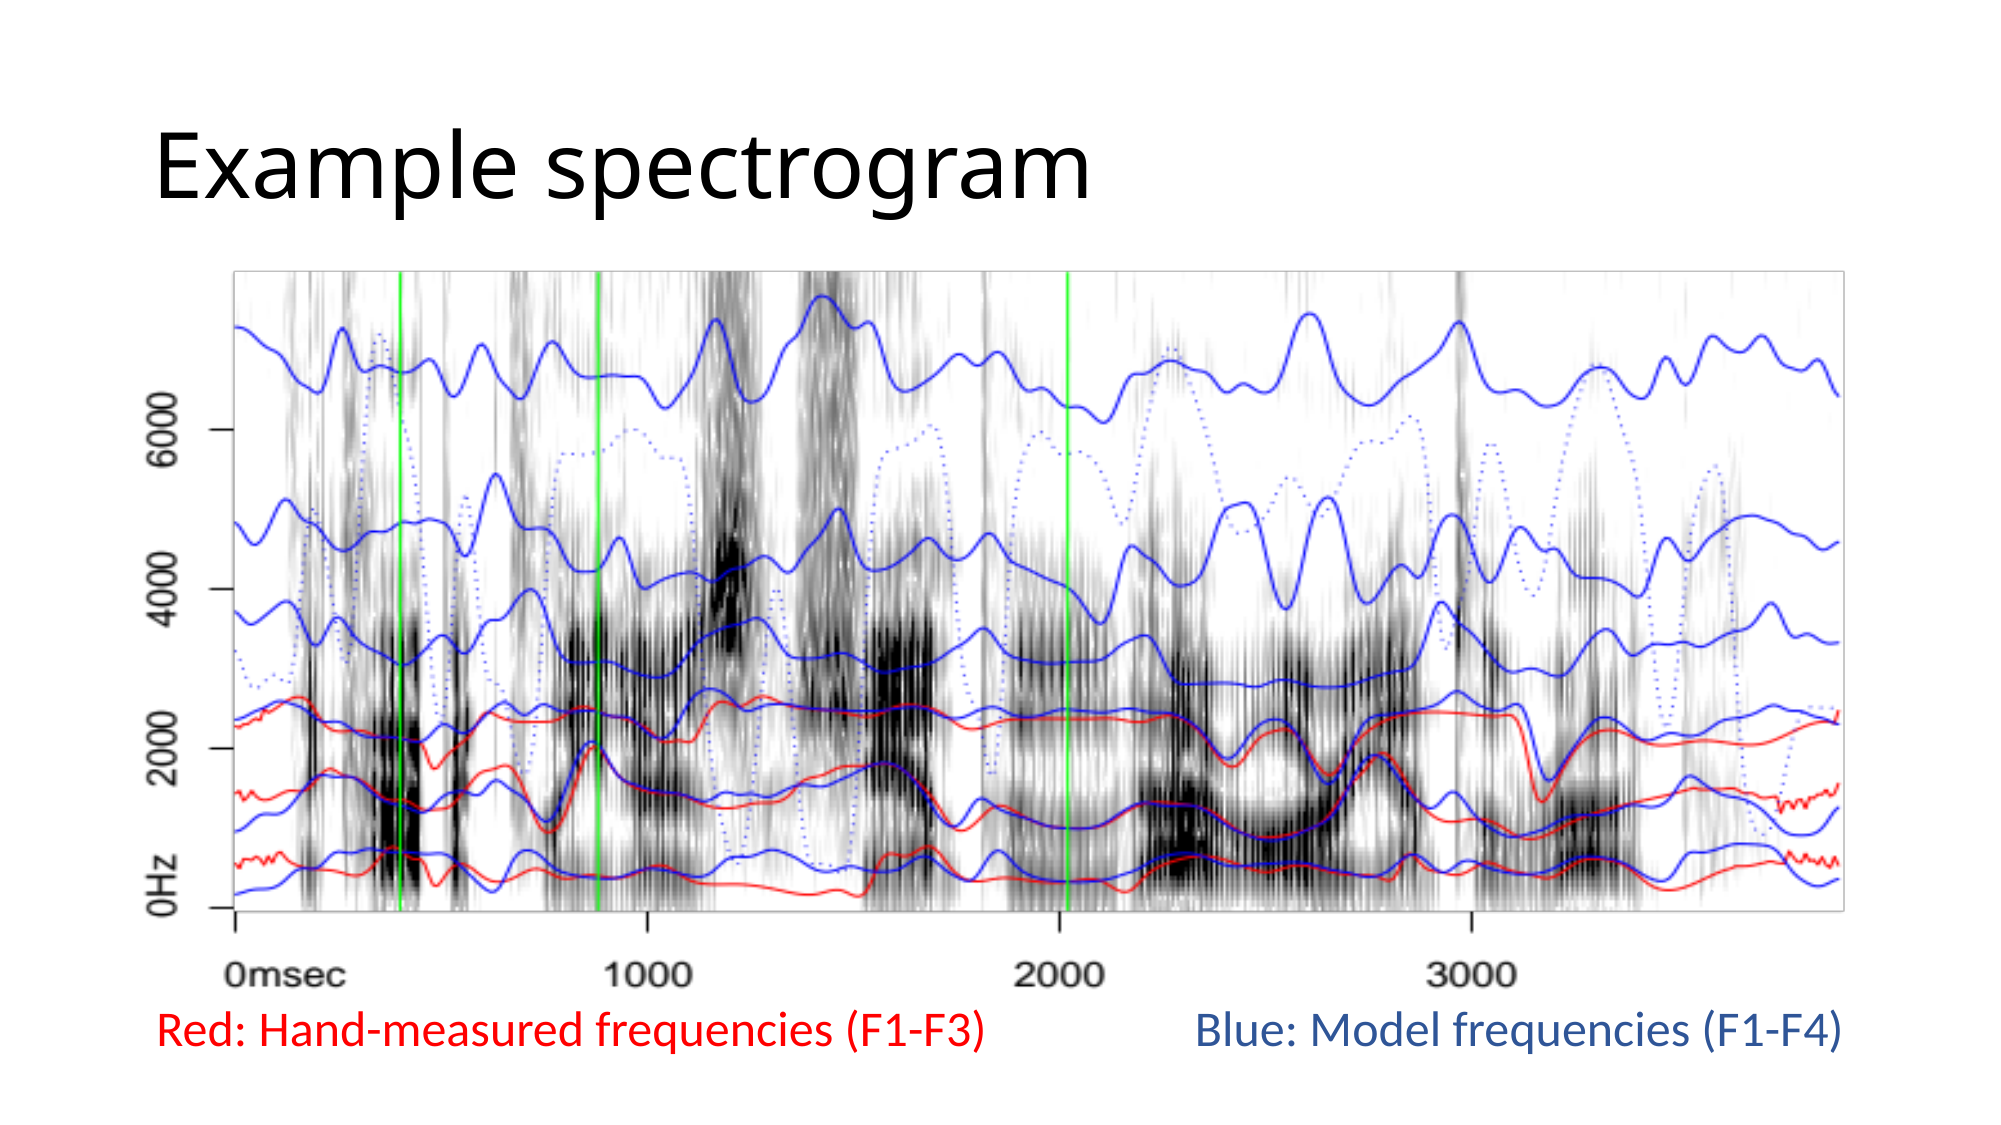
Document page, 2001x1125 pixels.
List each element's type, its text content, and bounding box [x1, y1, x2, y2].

title Example spectrogram [137, 59, 1863, 252]
text_box Blue: Model frequencies (F1-F4) [1180, 992, 1860, 1064]
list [137, 252, 1863, 992]
text_box Red: Hand-measured frequencies (F1-F3) [141, 992, 1003, 1064]
